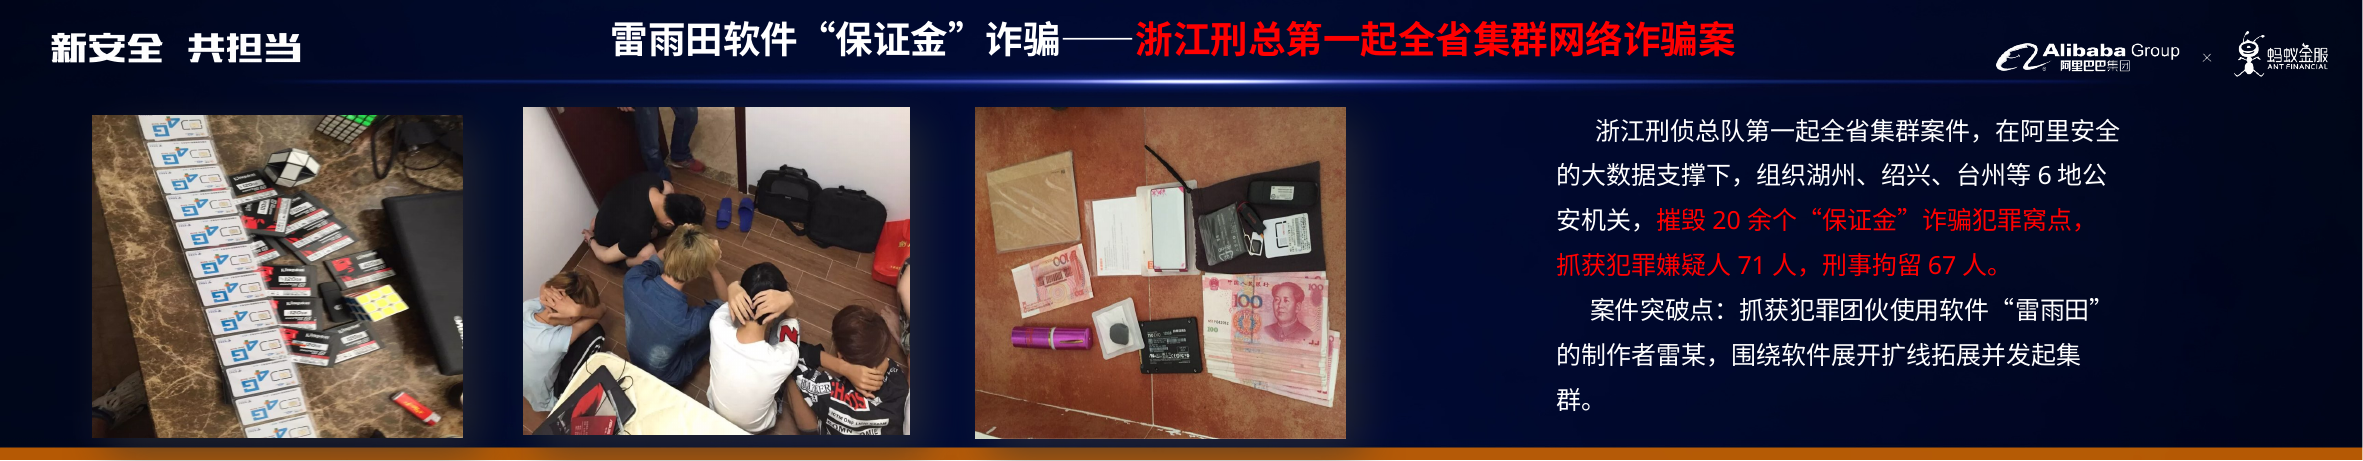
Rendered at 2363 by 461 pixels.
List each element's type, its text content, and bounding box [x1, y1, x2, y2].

text_box 雷雨田软件“保证金”诈骗——浙江刑总第一起全省集群网络诈骗案 [584, 2, 1762, 74]
picture [0, 0, 2363, 460]
text_box 浙江刑侦总队第一起全省集群案件，在阿里安全的大数据支撑下，组织湖州、绍兴、台州等6地公安机关，摧毁20余个“保证金”诈骗犯罪窝点，抓获犯罪嫌疑人71人，刑事拘留67人。 案件突破点：抓获犯罪团伙使用软件“雷雨田”的制作者雷某，围绕软件展开扩线拓展并发起集群。 [1530, 86, 2147, 428]
